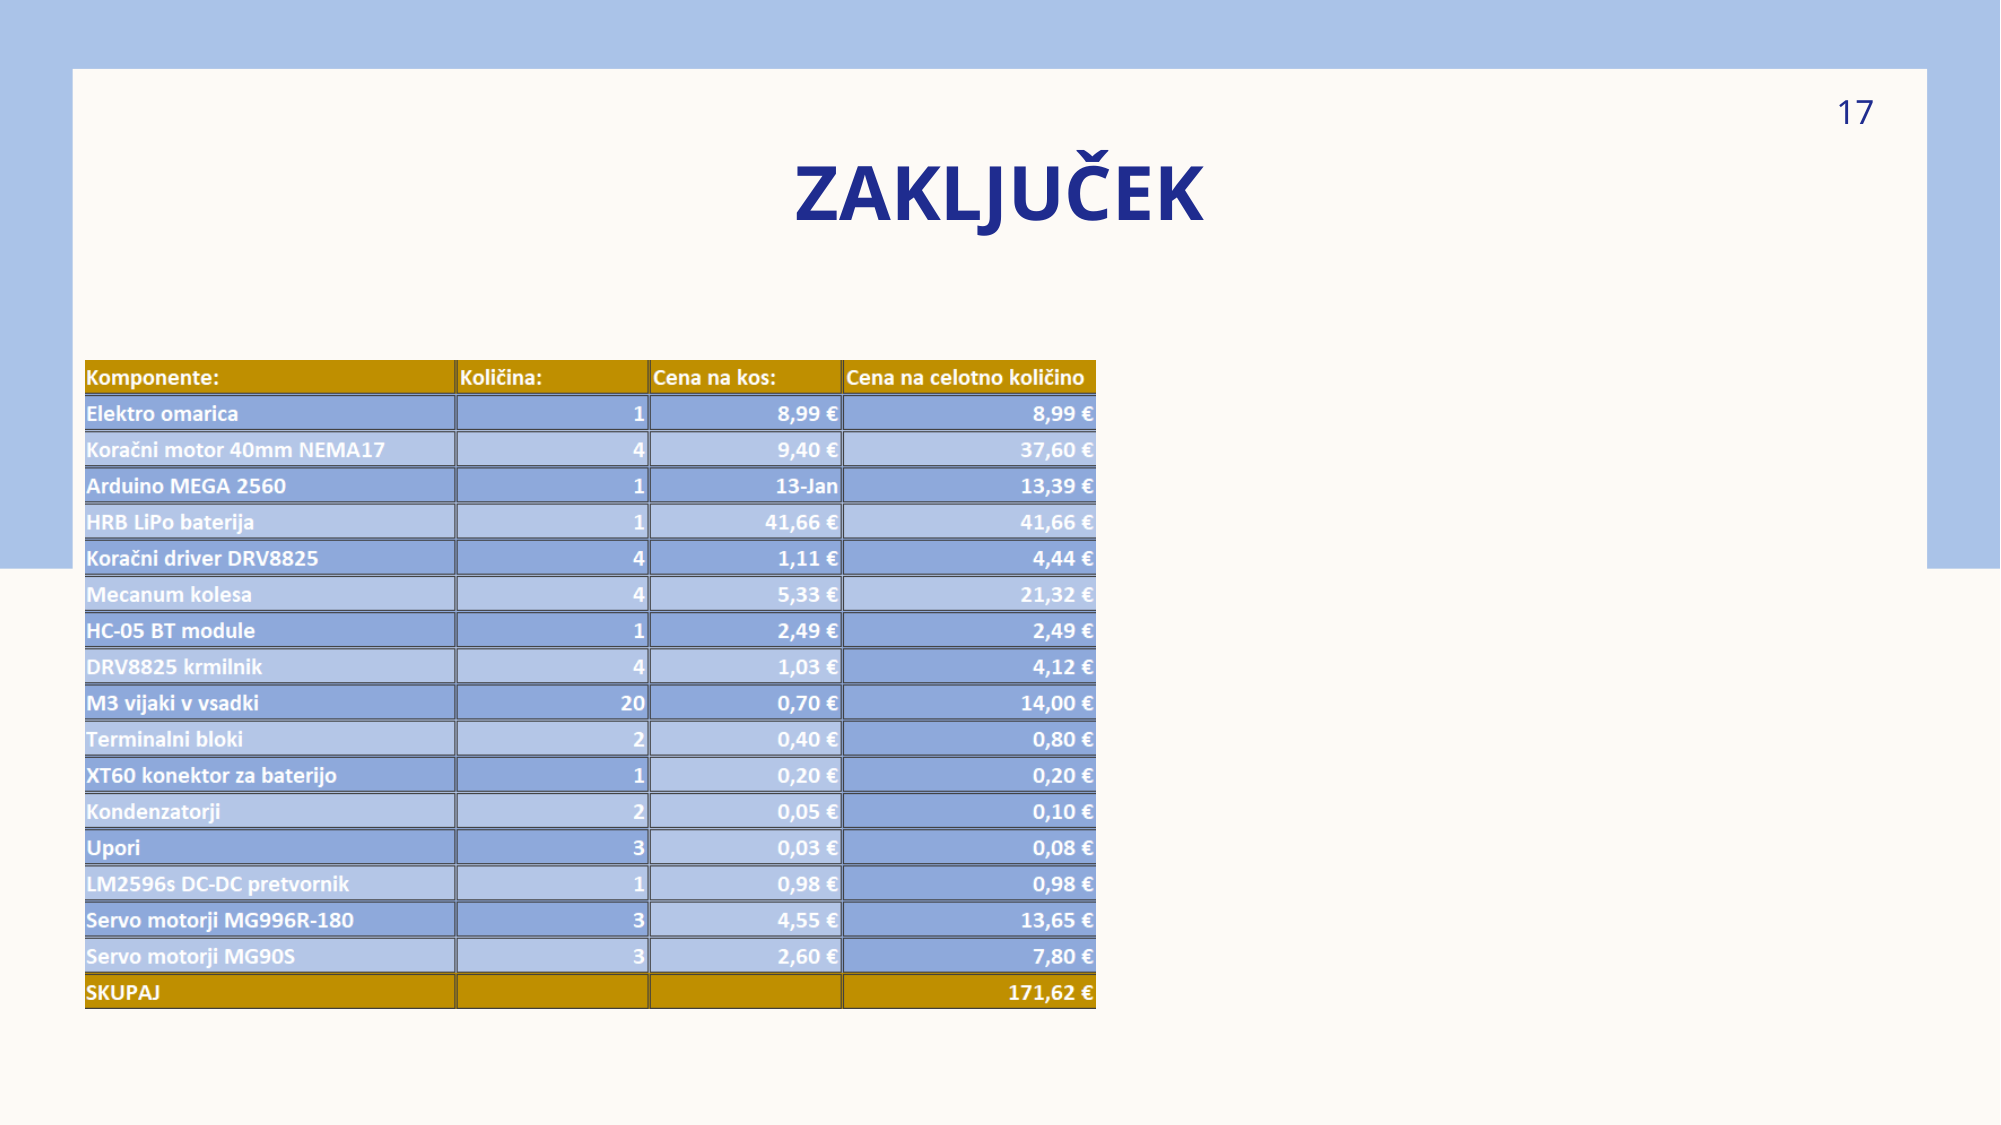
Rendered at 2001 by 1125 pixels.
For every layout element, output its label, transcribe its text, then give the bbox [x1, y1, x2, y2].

slide_number ‹#› [1699, 75, 1875, 153]
title ZAKLJUČEK [137, 69, 1863, 236]
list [85, 360, 1096, 1009]
